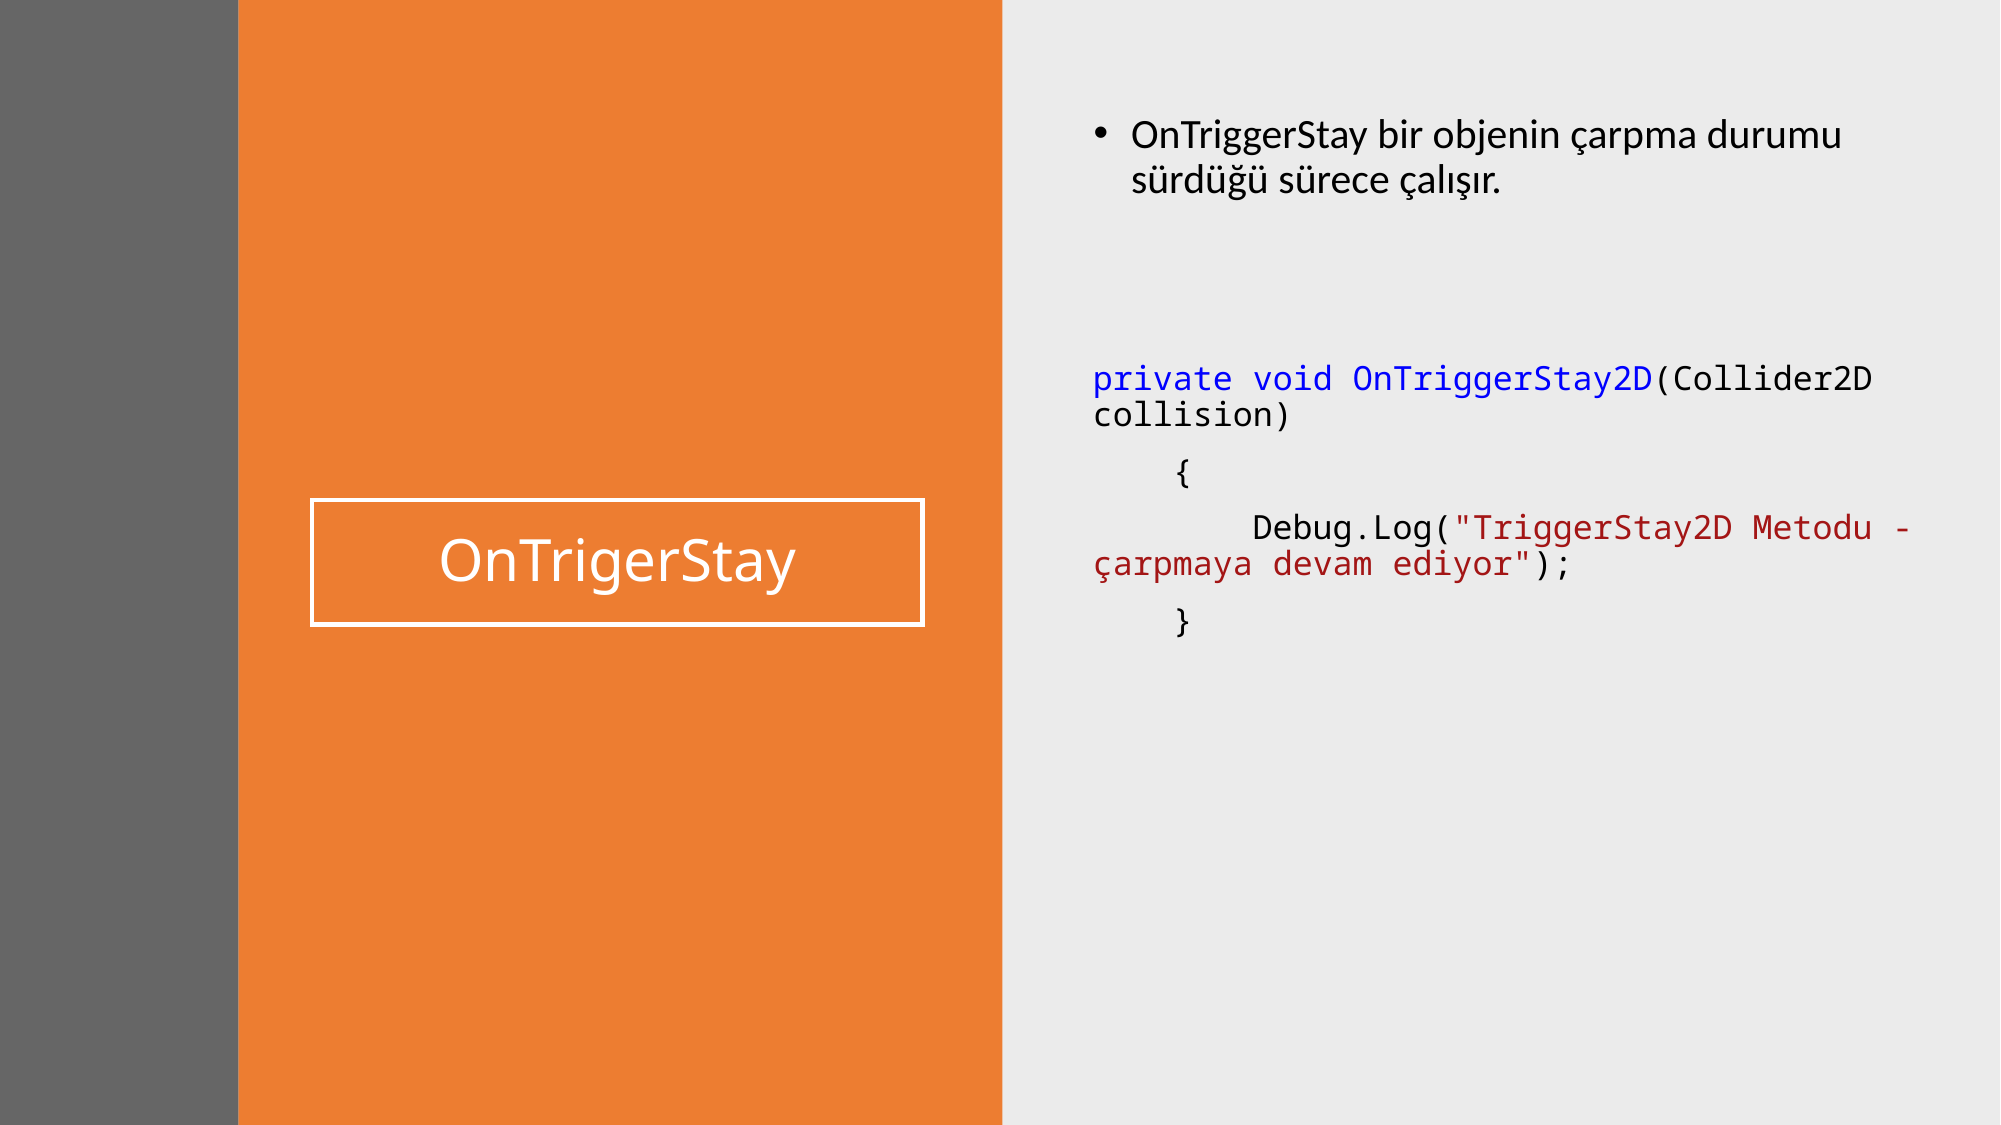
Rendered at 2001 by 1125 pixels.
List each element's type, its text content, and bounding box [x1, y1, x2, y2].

text_box [1003, 0, 2000, 1125]
text_box [0, 0, 239, 1125]
text_box [239, 0, 1003, 1125]
list private void OnTriggerStay2D(Collider2D collision) { Debug.Log("TriggerStay2D Metodu - çarpmaya devam ediyor"); } [1077, 354, 1958, 1070]
list OnTriggerStay bir objenin çarpma durumu sürdüğü sürece çalışır. [1078, 104, 1908, 354]
title OnTrigerStay [311, 500, 923, 625]
